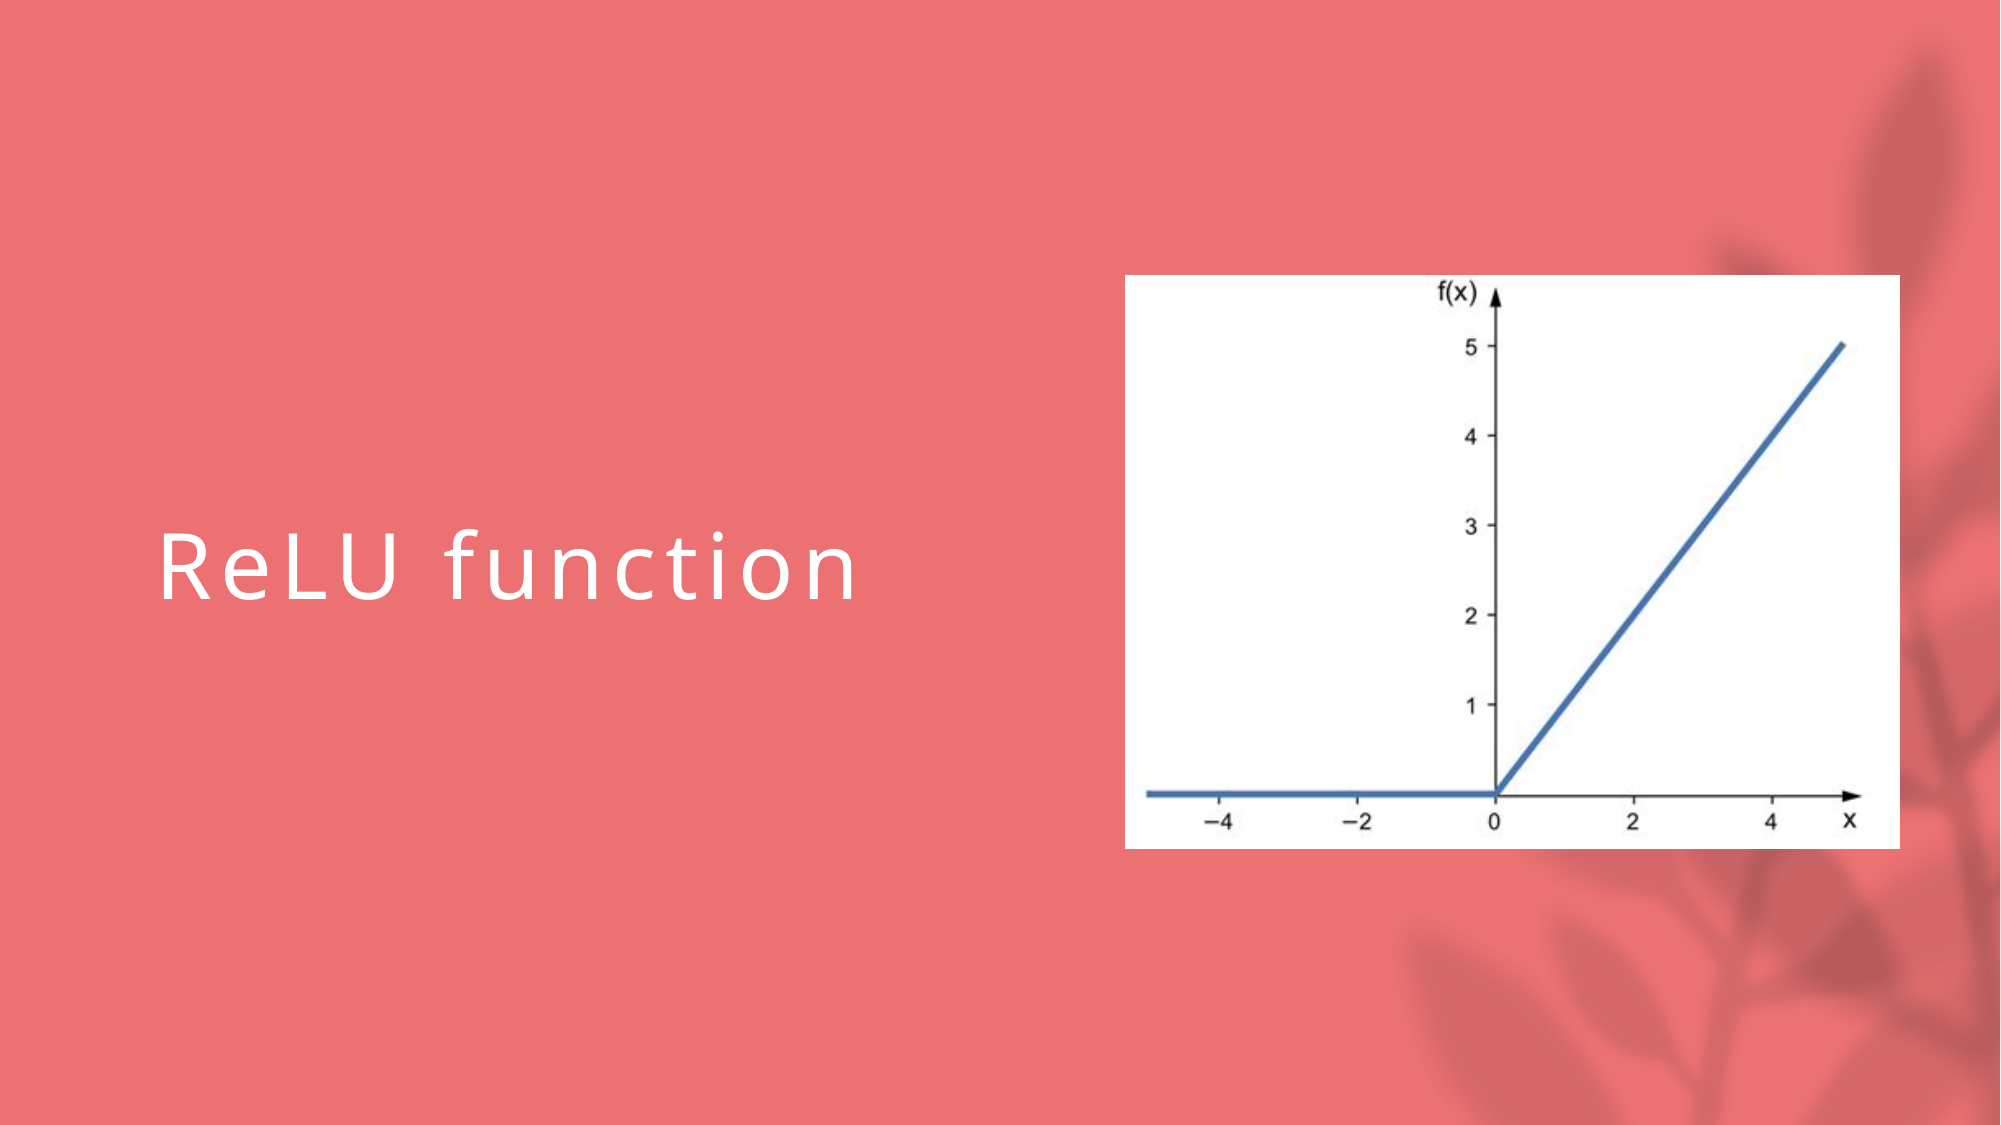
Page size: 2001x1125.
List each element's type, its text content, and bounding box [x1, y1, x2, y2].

text_box [0, 0, 2000, 1125]
title ReLU function [137, 372, 950, 751]
picture [1124, 275, 1900, 849]
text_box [1344, 6, 2000, 1125]
